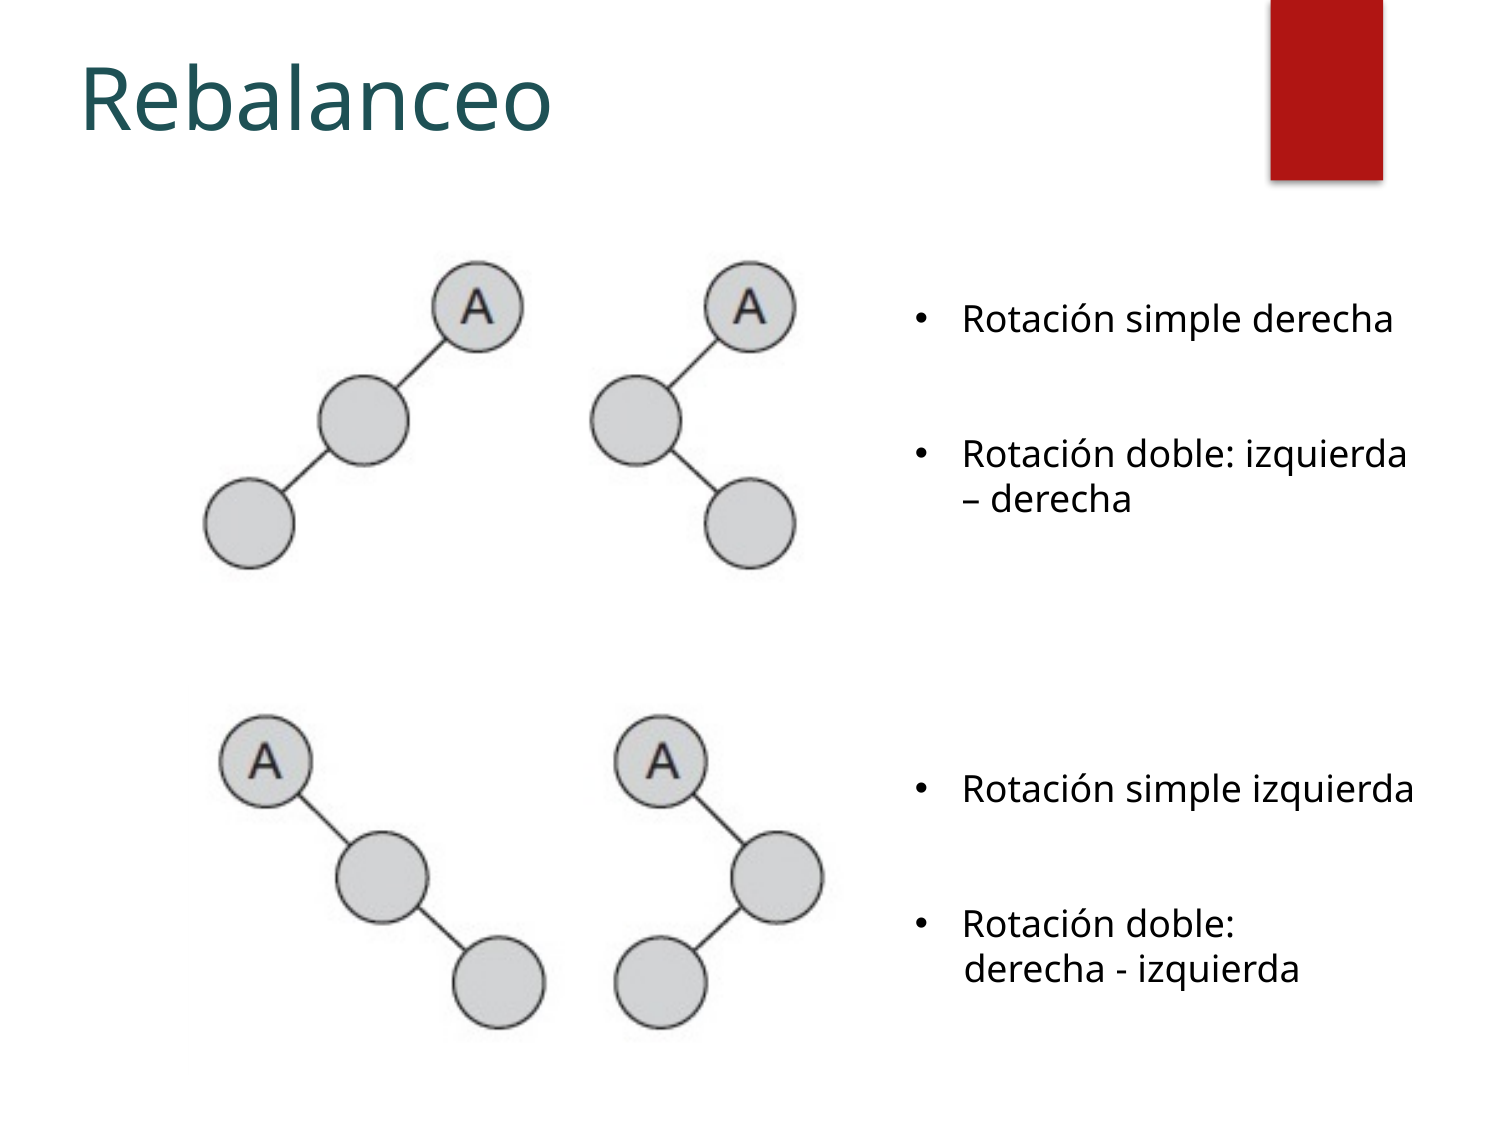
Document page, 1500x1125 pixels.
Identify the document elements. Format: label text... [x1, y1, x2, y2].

picture [162, 231, 858, 615]
title Rebalanceo [63, 35, 1414, 232]
picture [187, 685, 858, 1076]
text_box Rotación simple derecha Rotación doble: izquierda – derecha [899, 287, 1438, 528]
text_box Rotación simple izquierda Rotación doble: derecha - izquierda [900, 757, 1463, 998]
